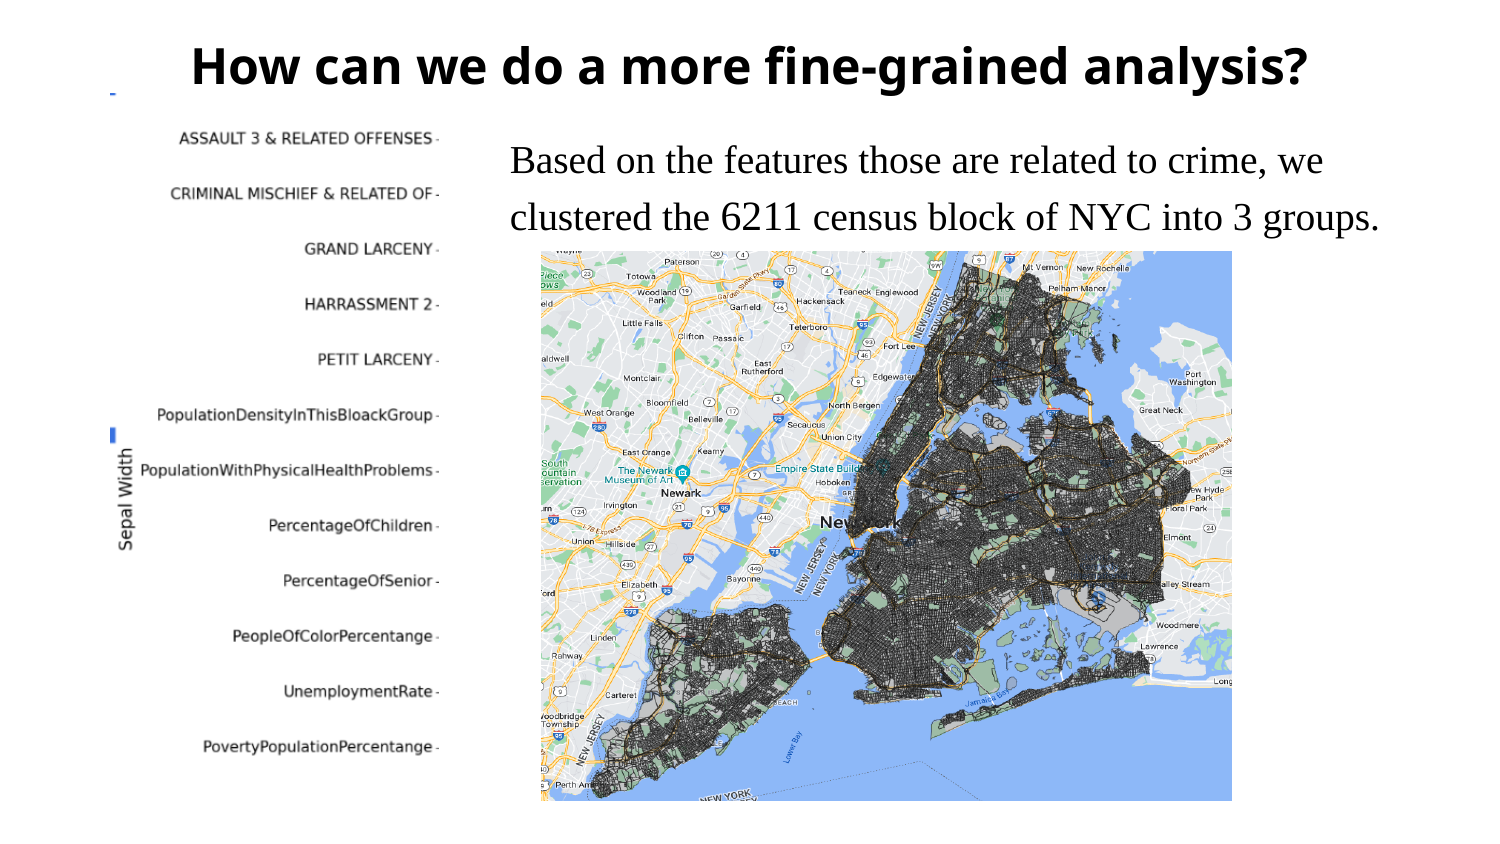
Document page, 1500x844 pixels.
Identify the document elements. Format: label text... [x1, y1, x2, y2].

picture [541, 250, 1232, 801]
list Based on the features those are related to crime, we clustered the 6211 census block of NYC into 3 groups. [494, 111, 1403, 403]
title How can we do a more fine-grained analysis? [9, 20, 1491, 144]
picture [110, 93, 439, 793]
